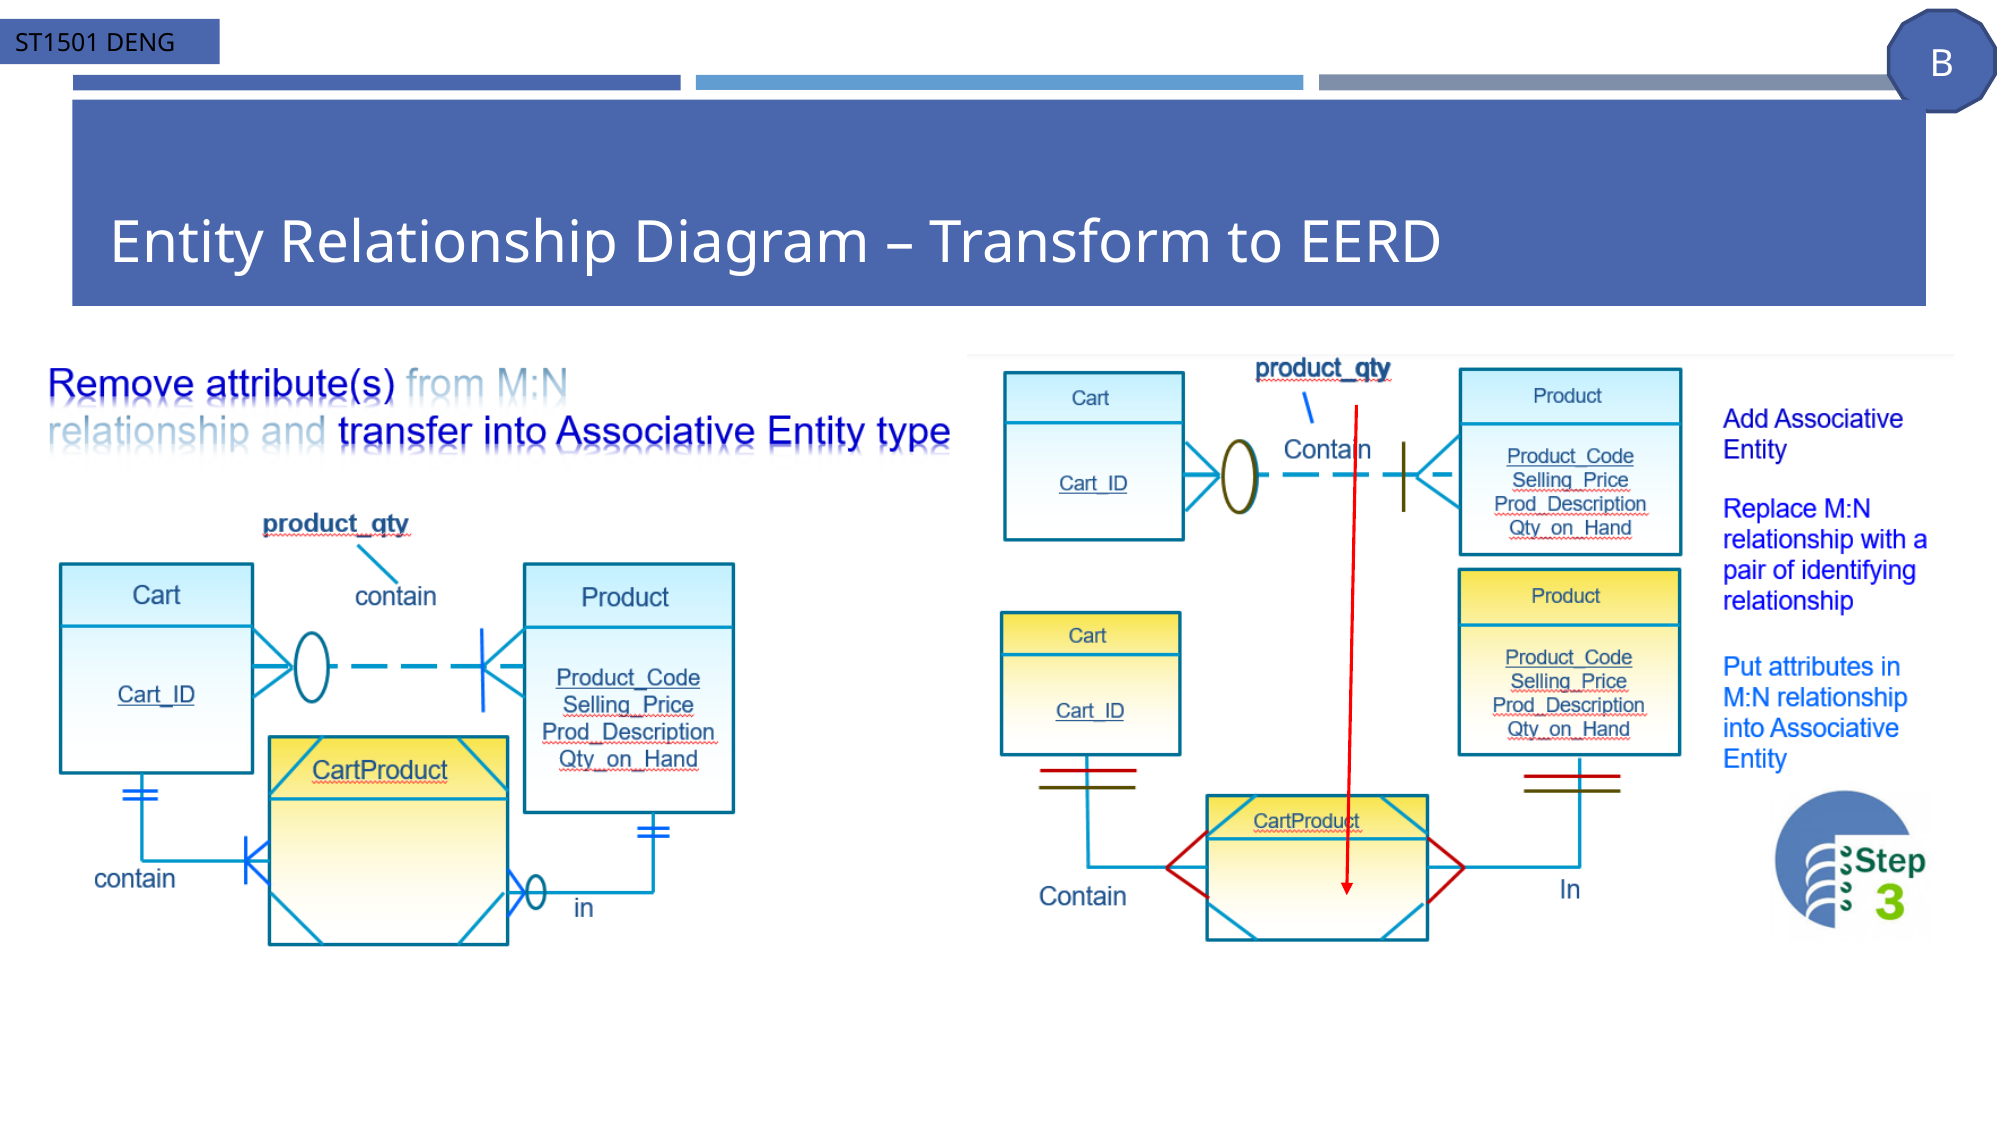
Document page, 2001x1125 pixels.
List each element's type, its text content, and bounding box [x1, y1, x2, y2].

title Entity Relationship Diagram – Transform to EERD [94, 119, 1904, 282]
picture [32, 354, 1954, 952]
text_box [1346, 404, 1357, 896]
